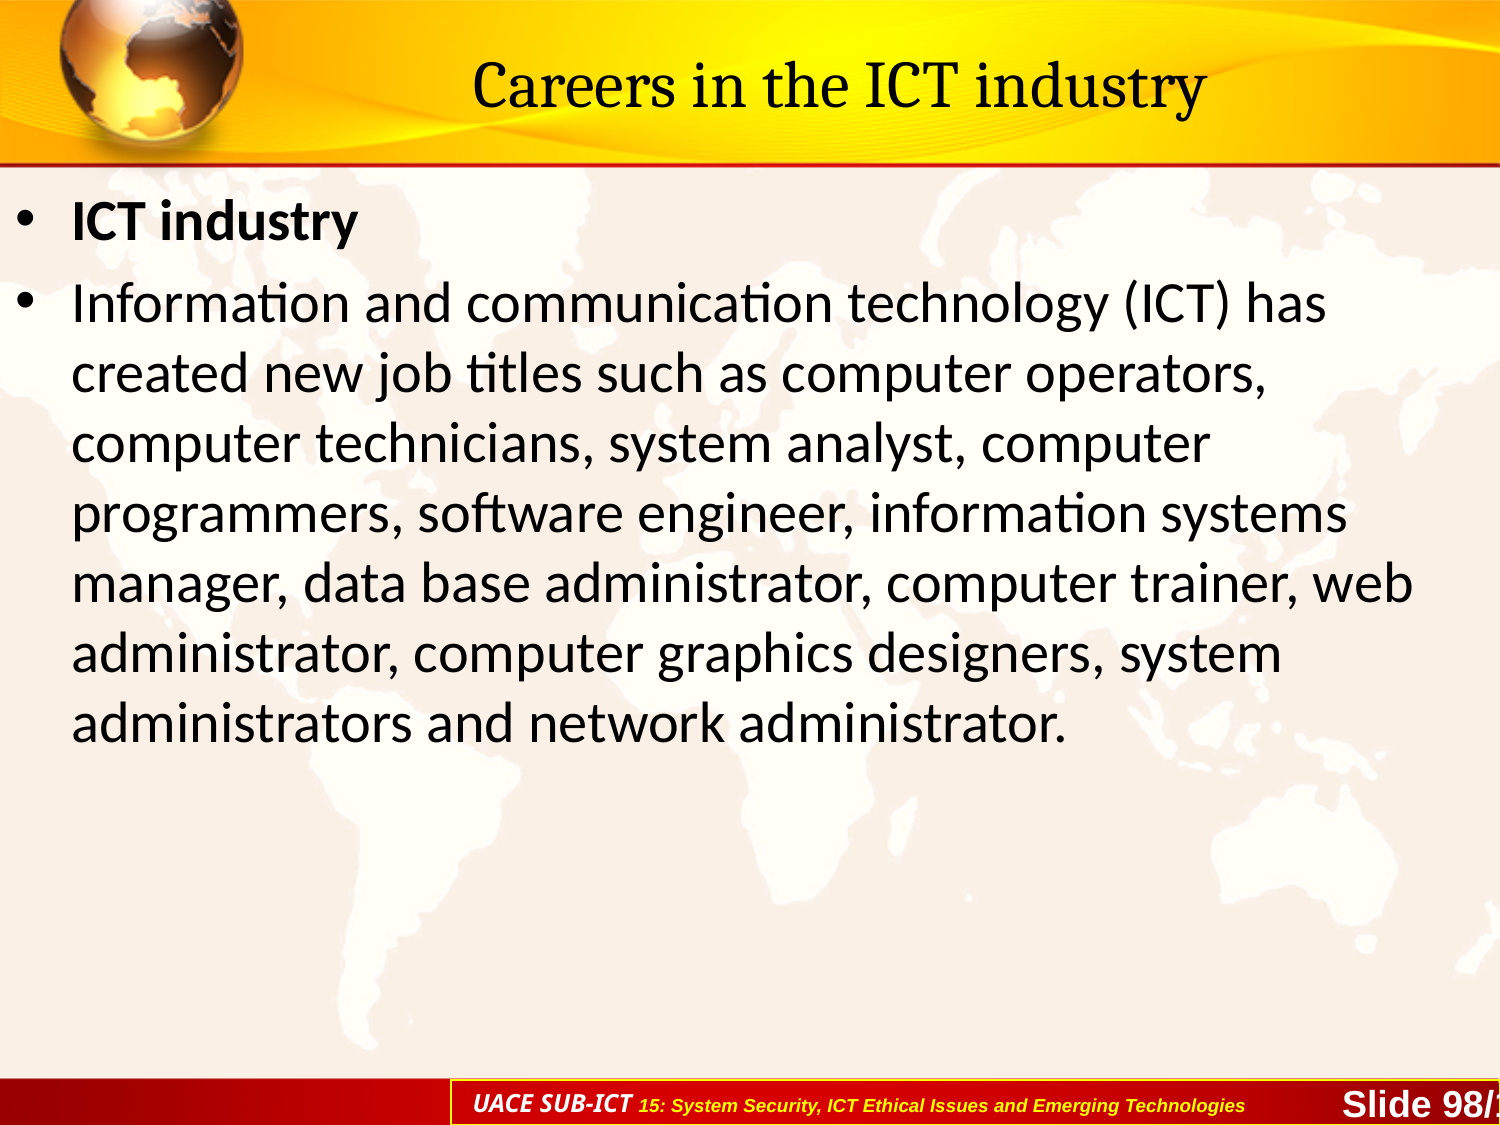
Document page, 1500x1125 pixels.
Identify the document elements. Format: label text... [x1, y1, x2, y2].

picture [452, 1081, 1499, 1124]
title Careers in the ICT industry [212, 0, 1500, 163]
picture [0, 1081, 450, 1125]
picture [0, 0, 1500, 174]
list ICT industry Information and communication technology (ICT) has created new job titles such as computer operators, computer technicians, system analyst, computer programmers, software engineer, information systems manager, data base administrator, computer trainer, web administrator, computer graphics designers, system administrators and network administrator. [0, 174, 1500, 1081]
